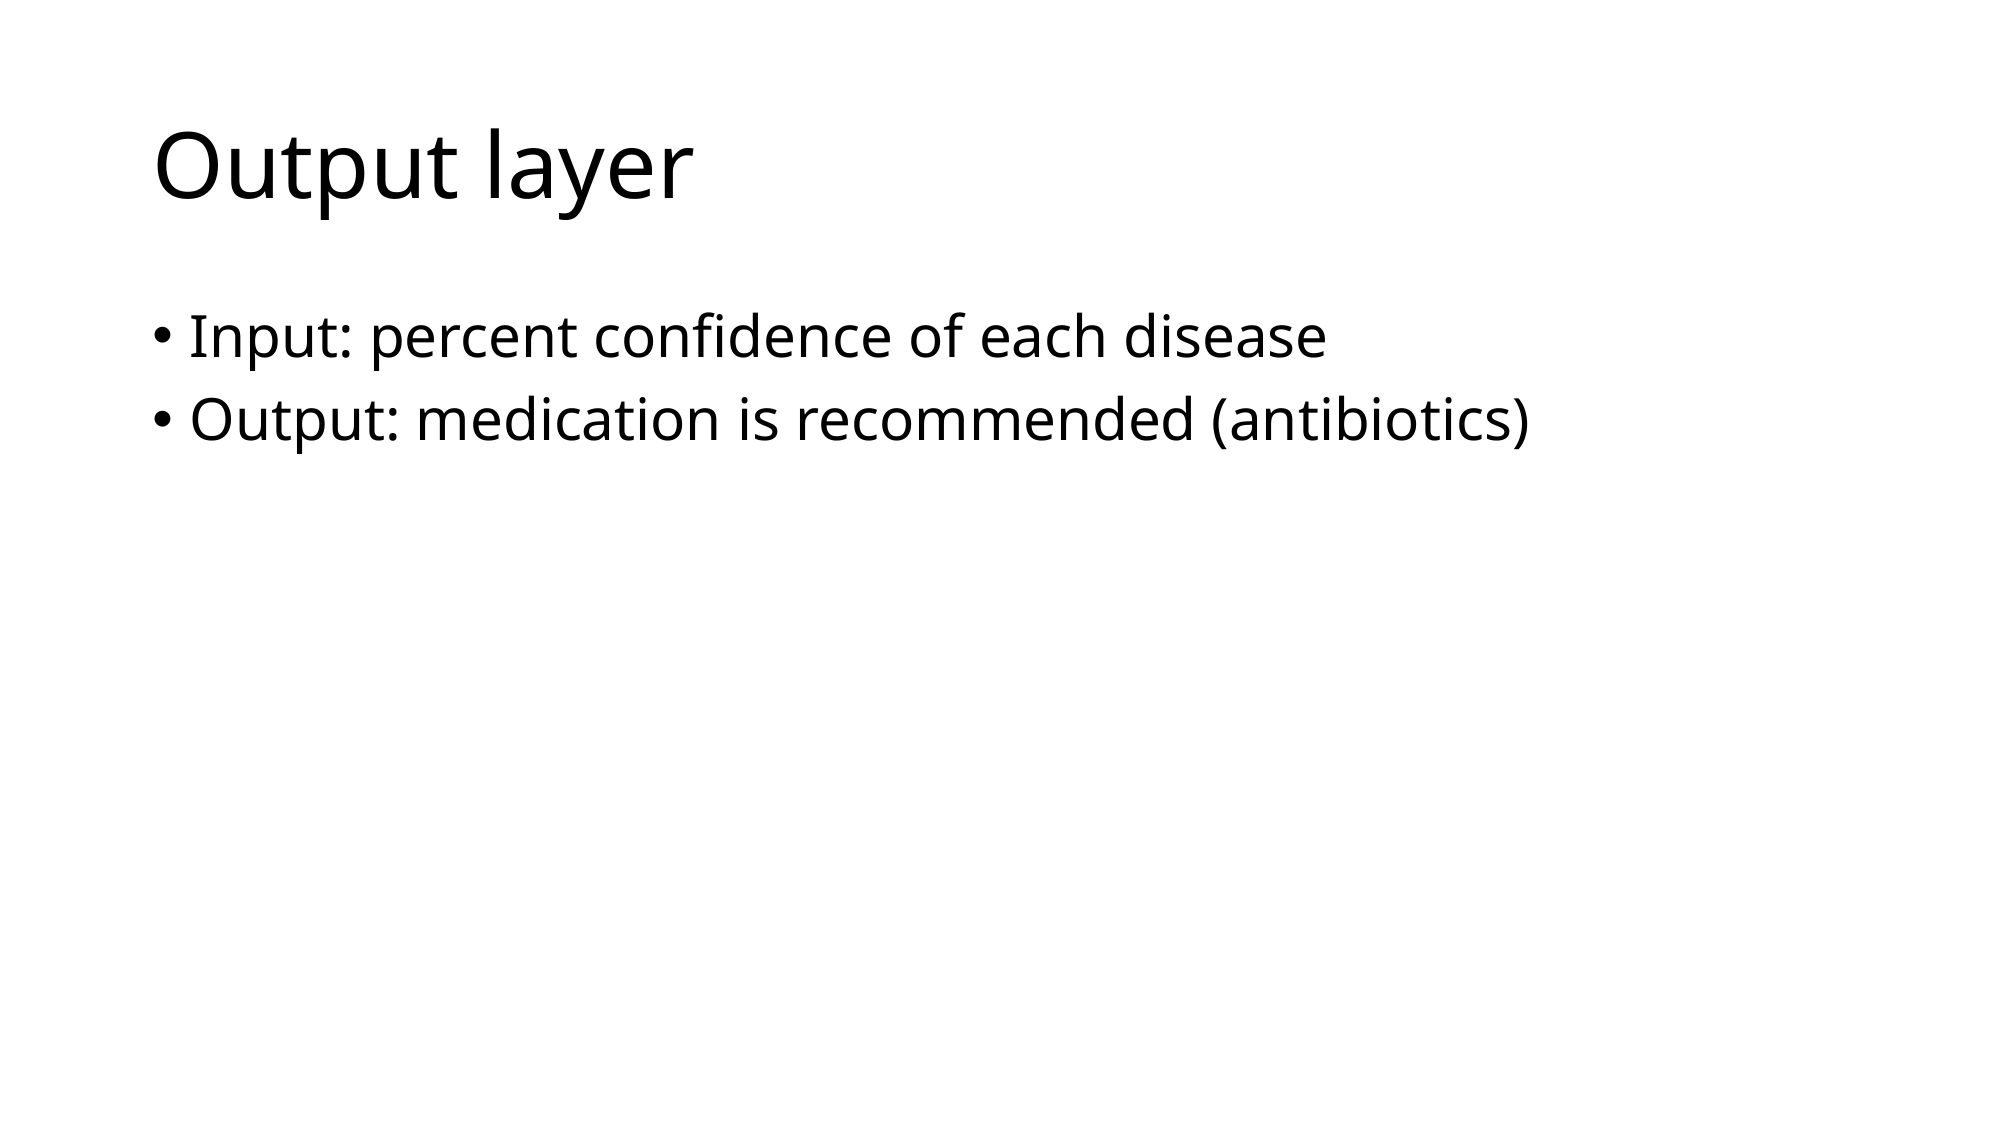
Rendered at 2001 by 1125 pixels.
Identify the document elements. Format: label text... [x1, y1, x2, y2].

list Input: percent confidence of each disease Output: medication is recommended (antibiotics) [137, 299, 1863, 1014]
title Output layer [137, 59, 1863, 278]
